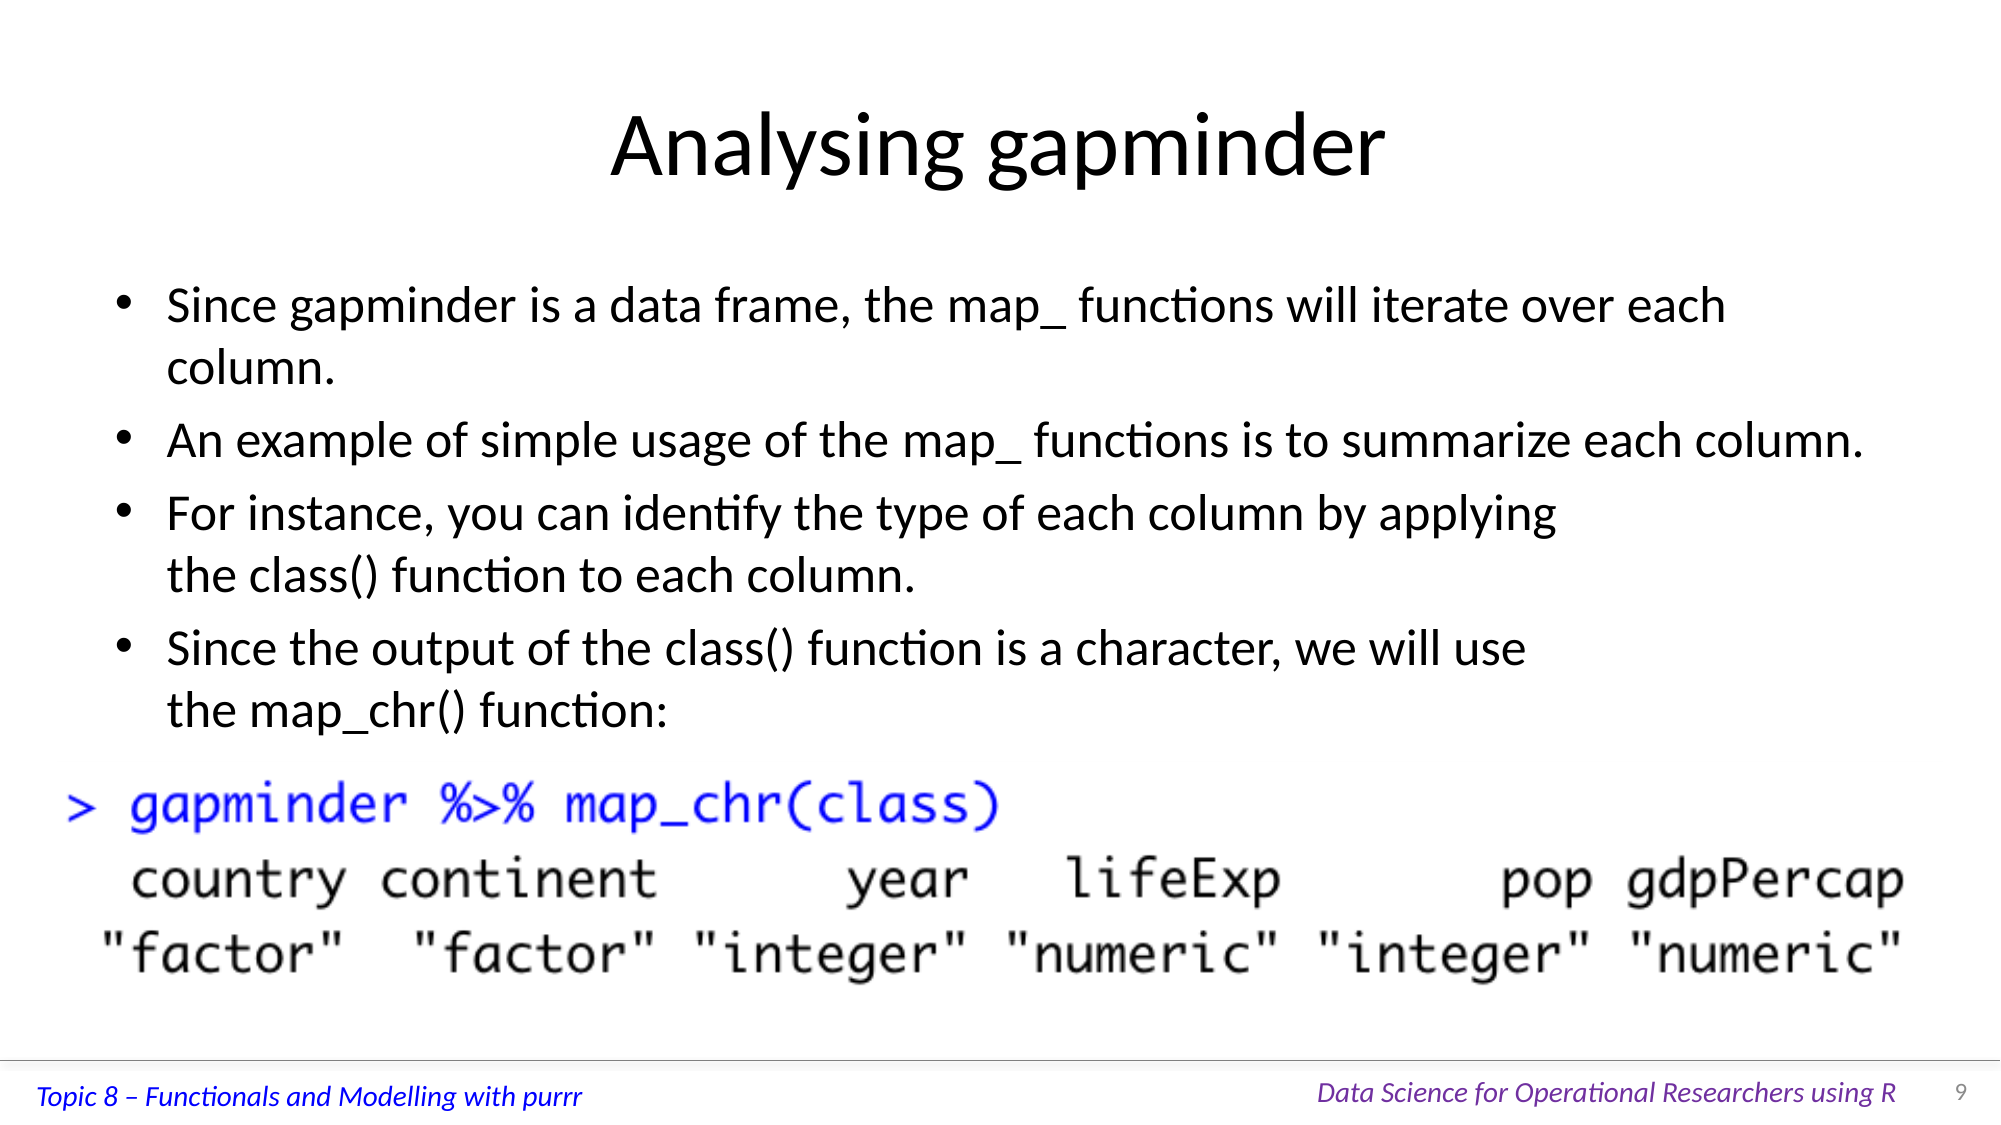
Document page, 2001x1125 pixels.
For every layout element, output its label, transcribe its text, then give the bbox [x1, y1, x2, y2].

title Analysing gapminder [99, 45, 1900, 233]
list Since gapminder is a data frame, the map_ functions will iterate over each column. An example of simple usage of the map_ functions is to summarize each column. For instance, you can identify the type of each column by applying the class() function to each column. Since the output of the class() function is a character, we will use the map_chr() function: [99, 262, 1900, 759]
picture [56, 760, 1943, 1005]
slide_number 9 [1899, 1060, 1983, 1120]
